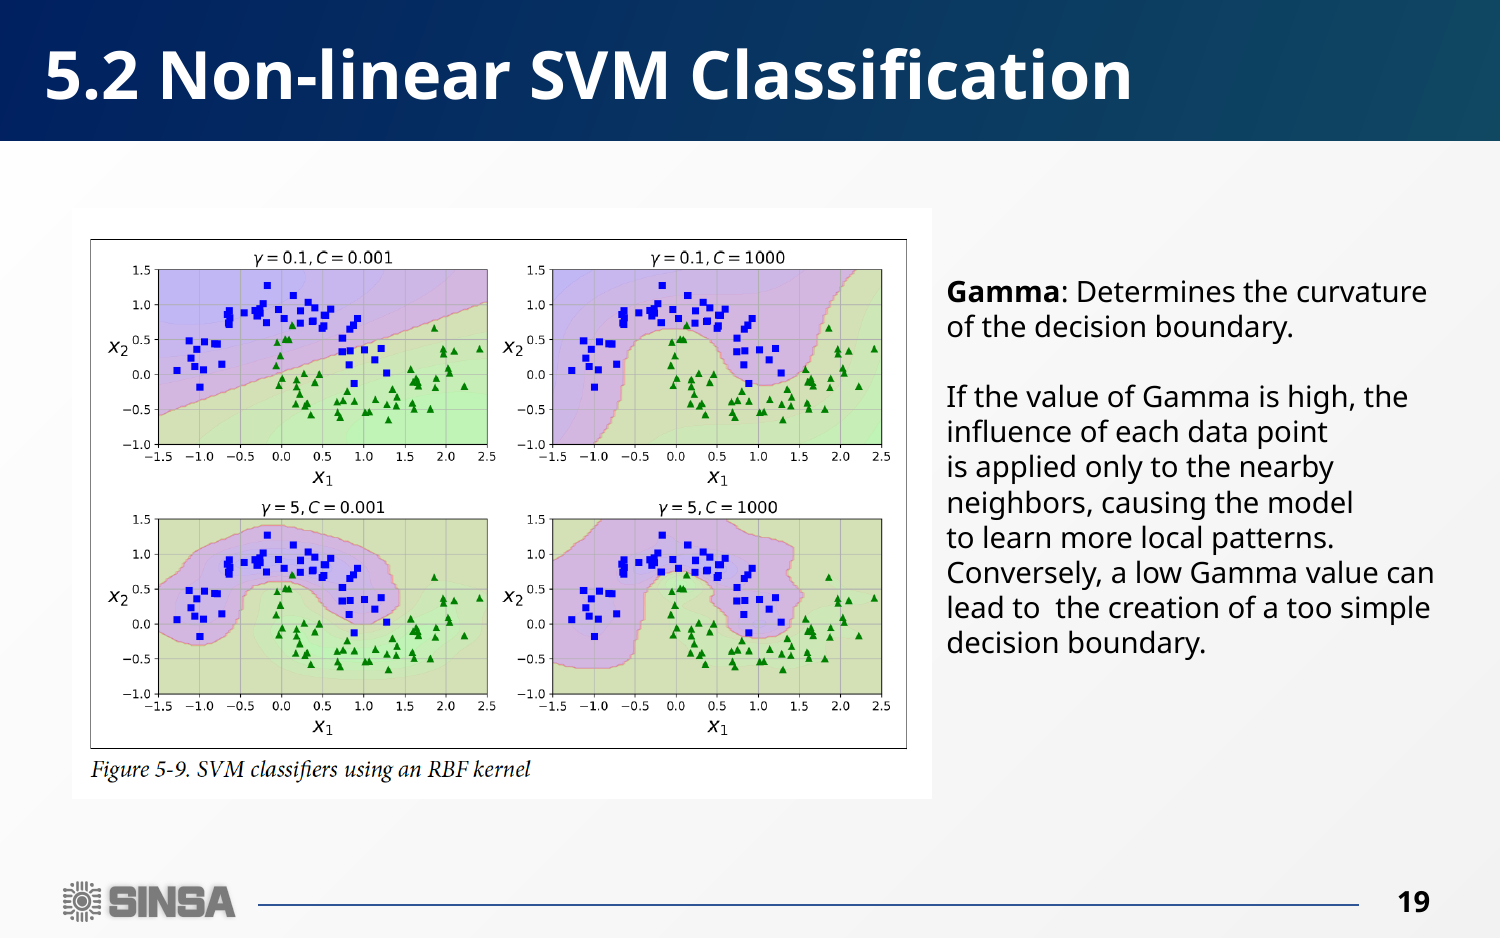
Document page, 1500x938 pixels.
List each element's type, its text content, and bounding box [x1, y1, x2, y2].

text_box Gamma: Determines the curvature of the decision boundary. If the value of Gamma is high, the influence of each data point is applied only to the nearby neighbors, causing the model to learn more local patterns. Conversely, a low Gamma value can lead to the creation of a too simple decision boundary. [932, 265, 1477, 667]
slide_number 19 [1335, 875, 1445, 926]
picture [72, 208, 932, 799]
title 5.2 Non-linear SVM Classification [0, 0, 1500, 157]
